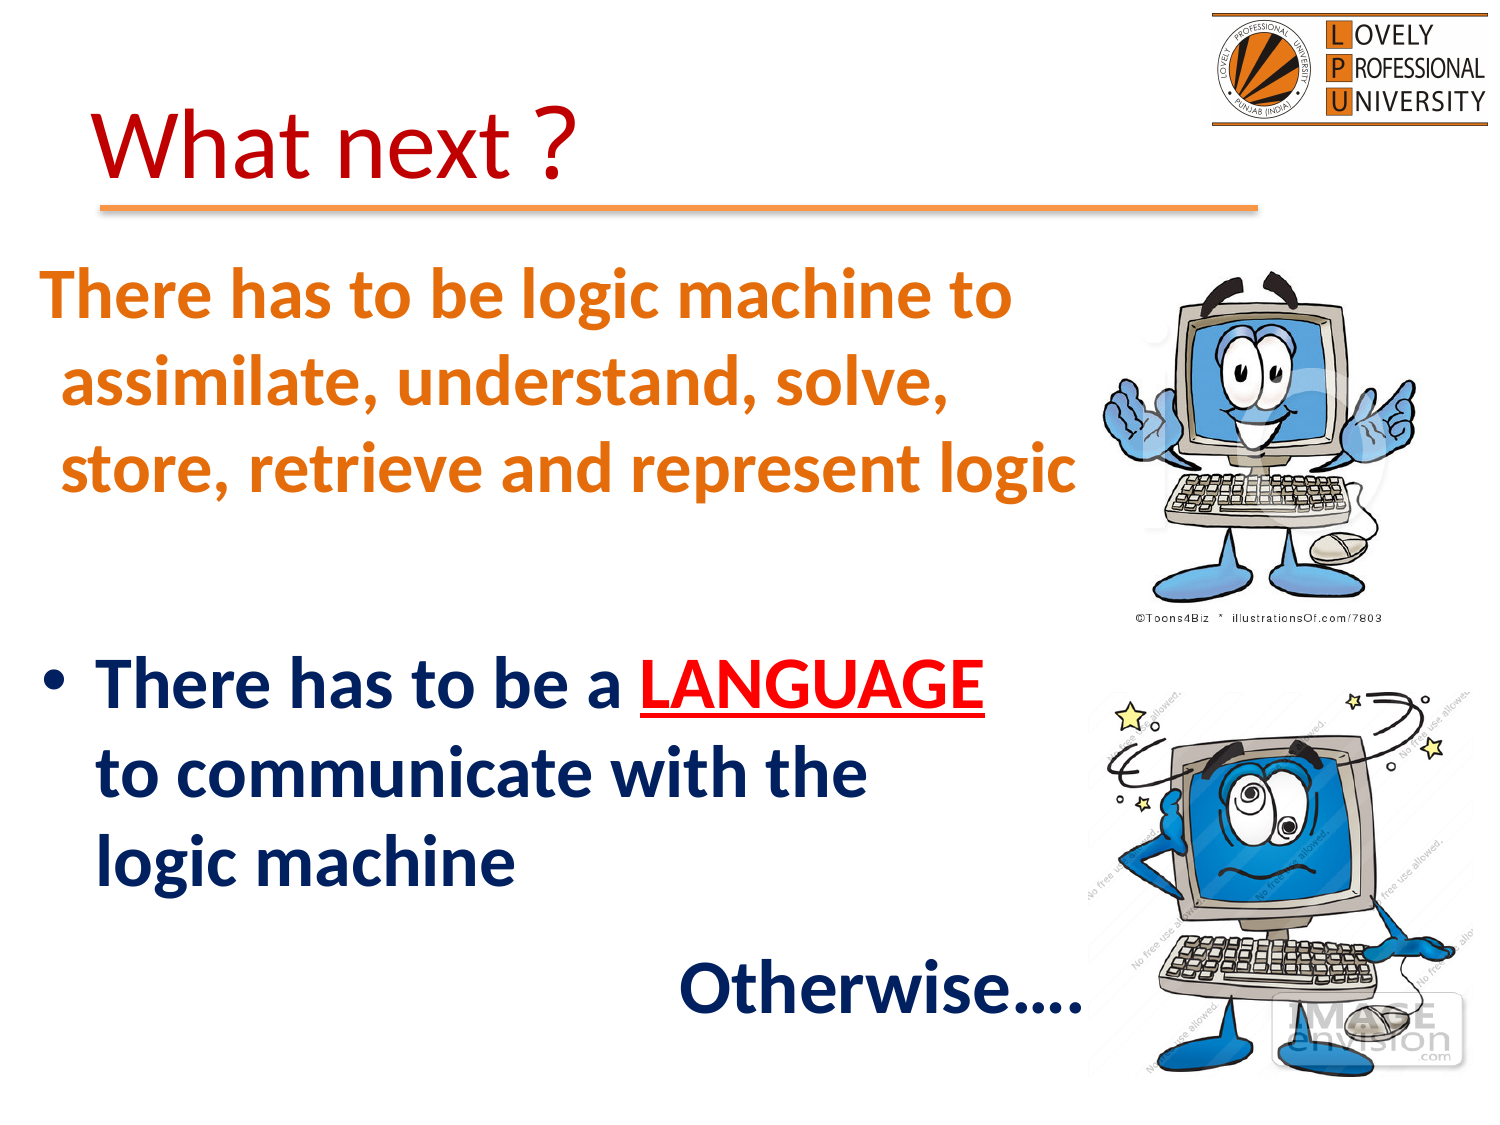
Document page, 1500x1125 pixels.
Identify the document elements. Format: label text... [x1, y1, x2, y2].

title What next ? [75, 45, 1425, 233]
text_box There has to be a LANGUAGE to communicate with the logic machine [26, 627, 1031, 963]
picture [1087, 268, 1428, 626]
list There has to be logic machine to assimilate, understand, solve, store, retrieve and represent logic [0, 238, 1105, 575]
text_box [661, 692, 1473, 1084]
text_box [1212, 13, 1488, 126]
